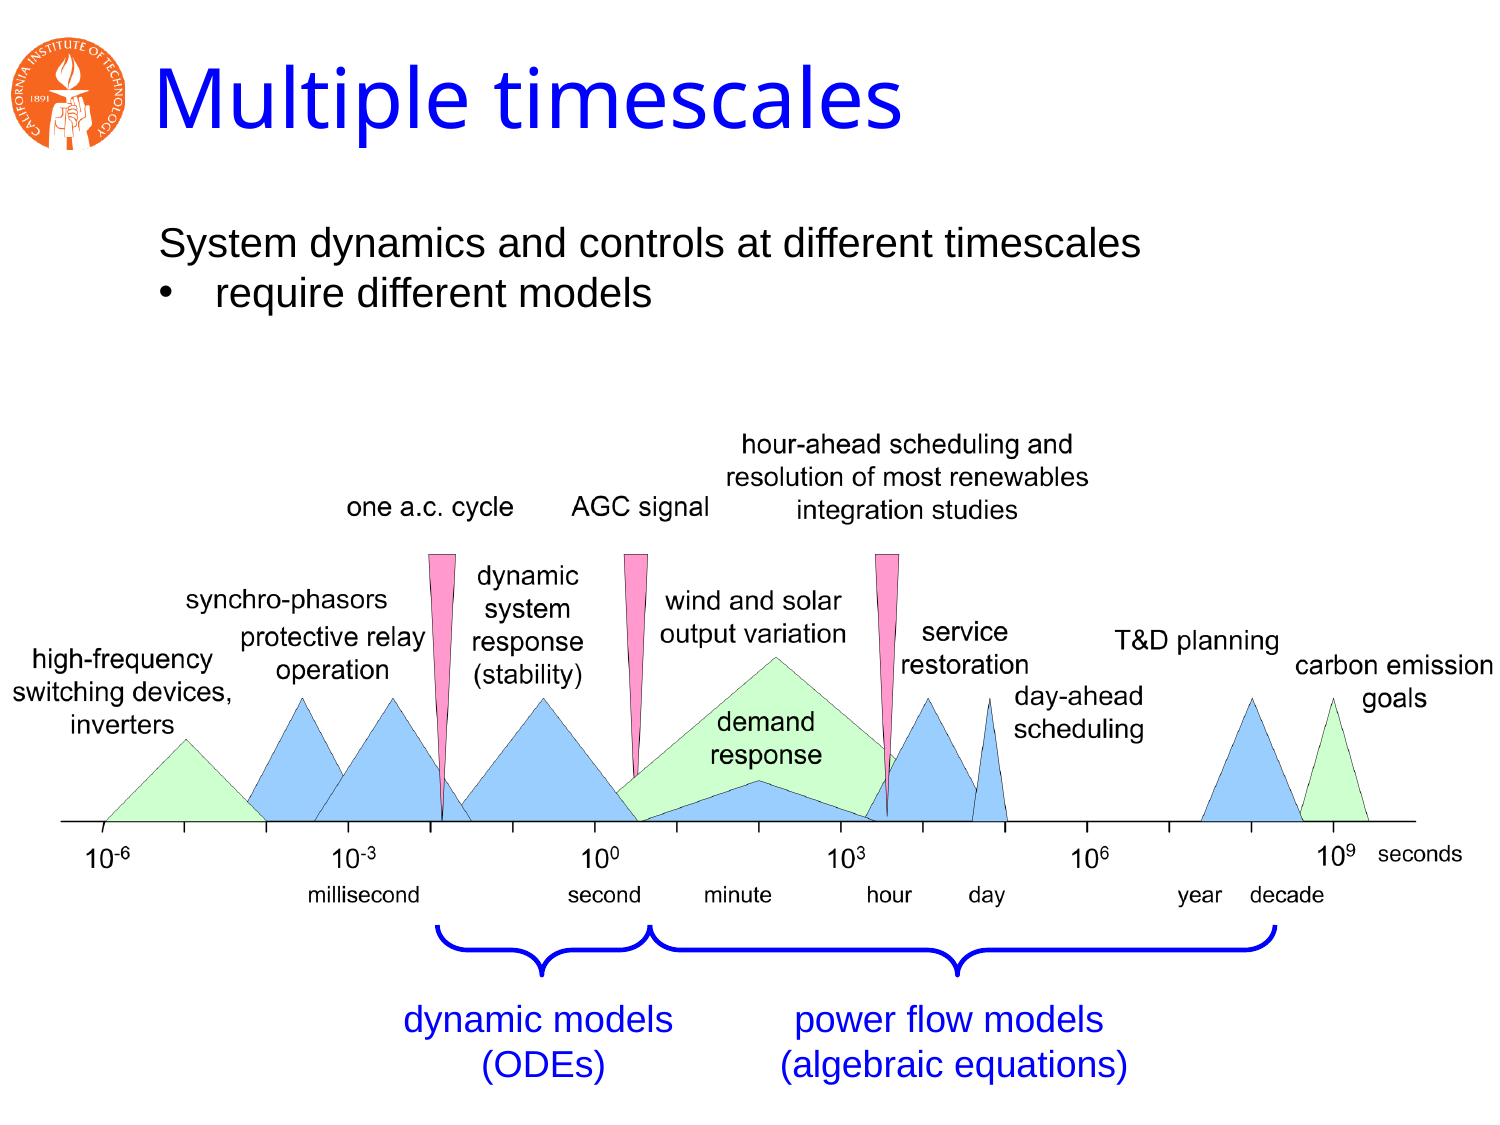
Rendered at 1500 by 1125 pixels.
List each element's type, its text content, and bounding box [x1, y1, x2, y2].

text_box System dynamics and controls at different timescales require different models [143, 208, 1158, 324]
title Multiple timescales [137, 37, 1463, 176]
text_box [650, 924, 1276, 976]
text_box dynamic models (ODEs) [388, 987, 699, 1093]
text_box [437, 924, 650, 976]
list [12, 424, 1495, 909]
text_box power flow models (algebraic equations) [765, 987, 1144, 1093]
